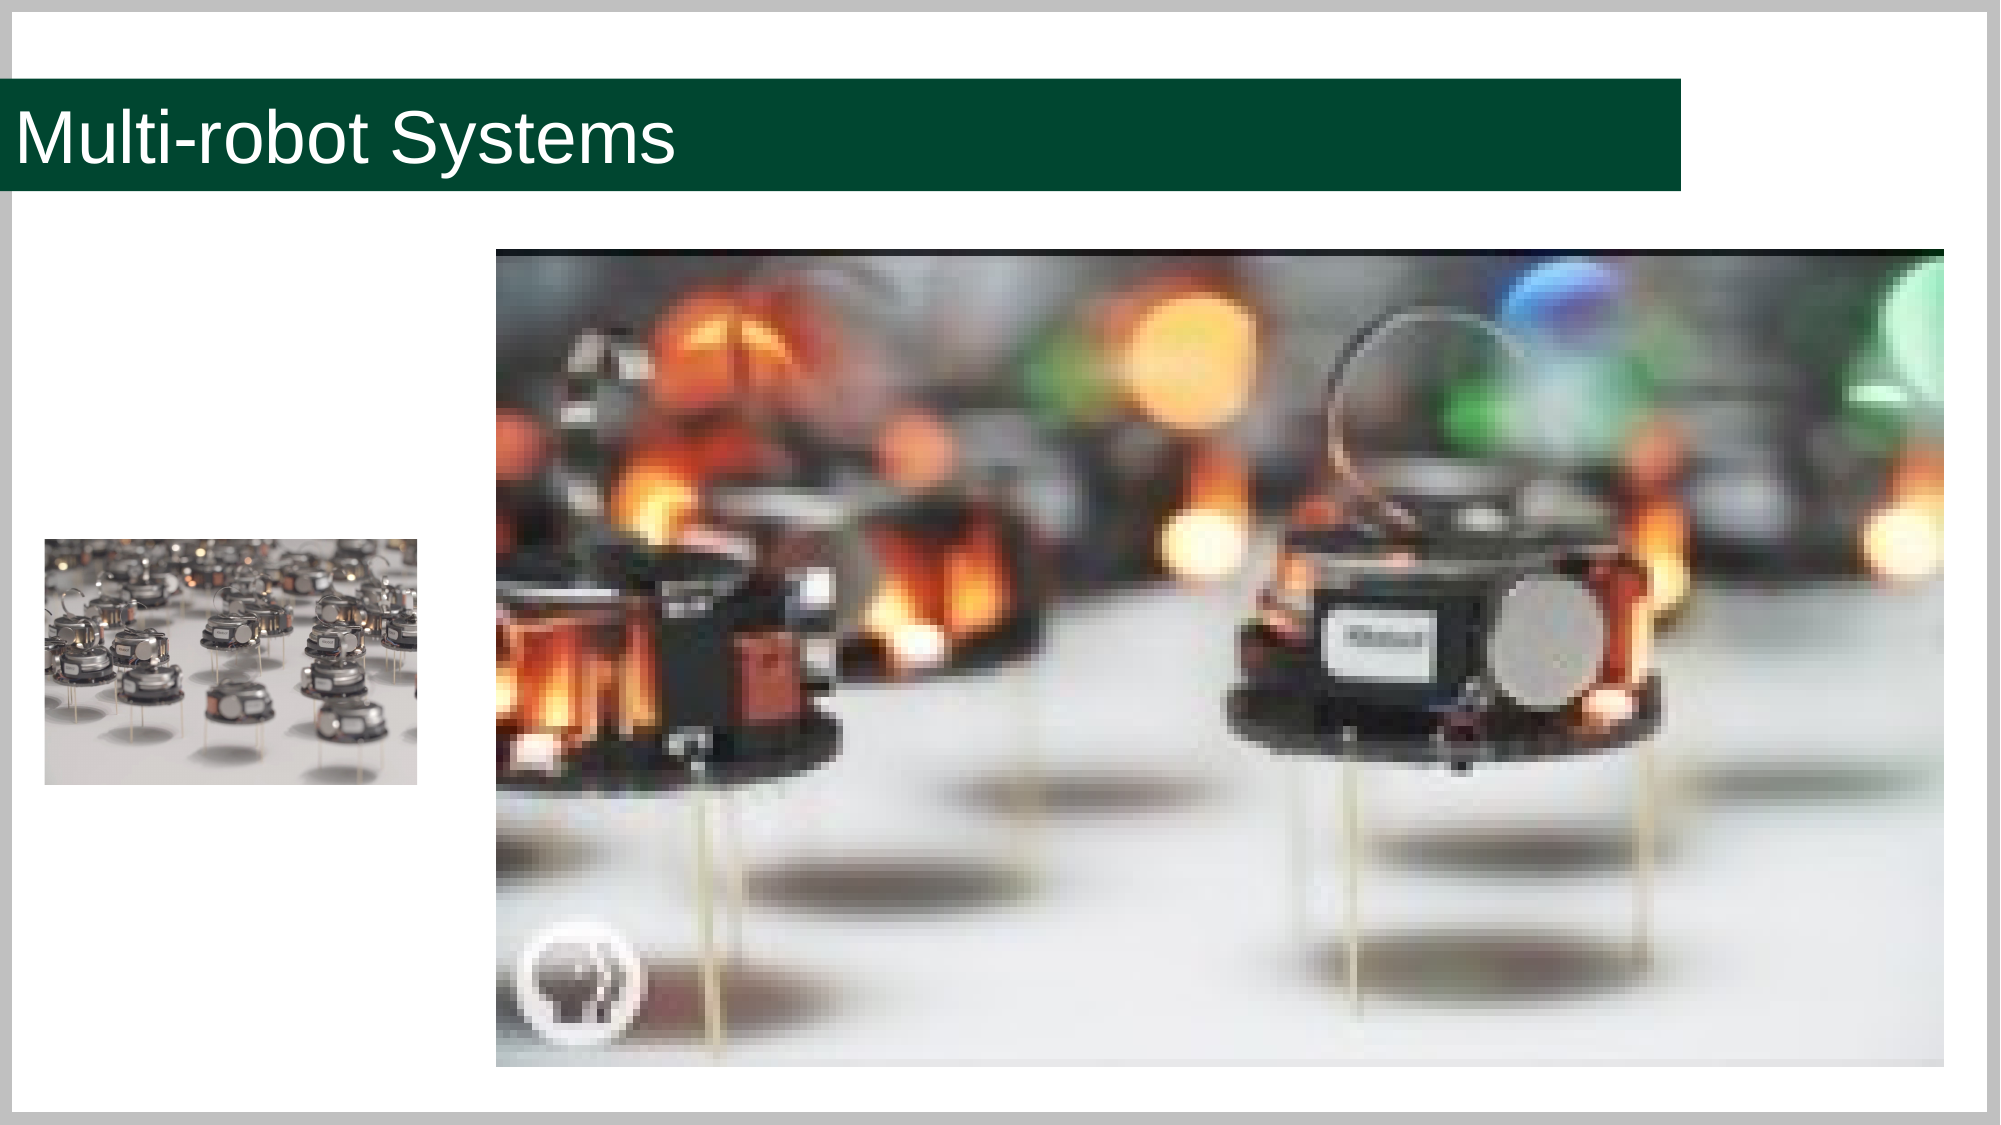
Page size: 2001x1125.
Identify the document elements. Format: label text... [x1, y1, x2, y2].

text_box Multi-robot Systems [0, 84, 1360, 184]
picture [44, 538, 418, 785]
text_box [495, 248, 1945, 1068]
text_box [0, 0, 2000, 1125]
text_box [0, 78, 1681, 192]
